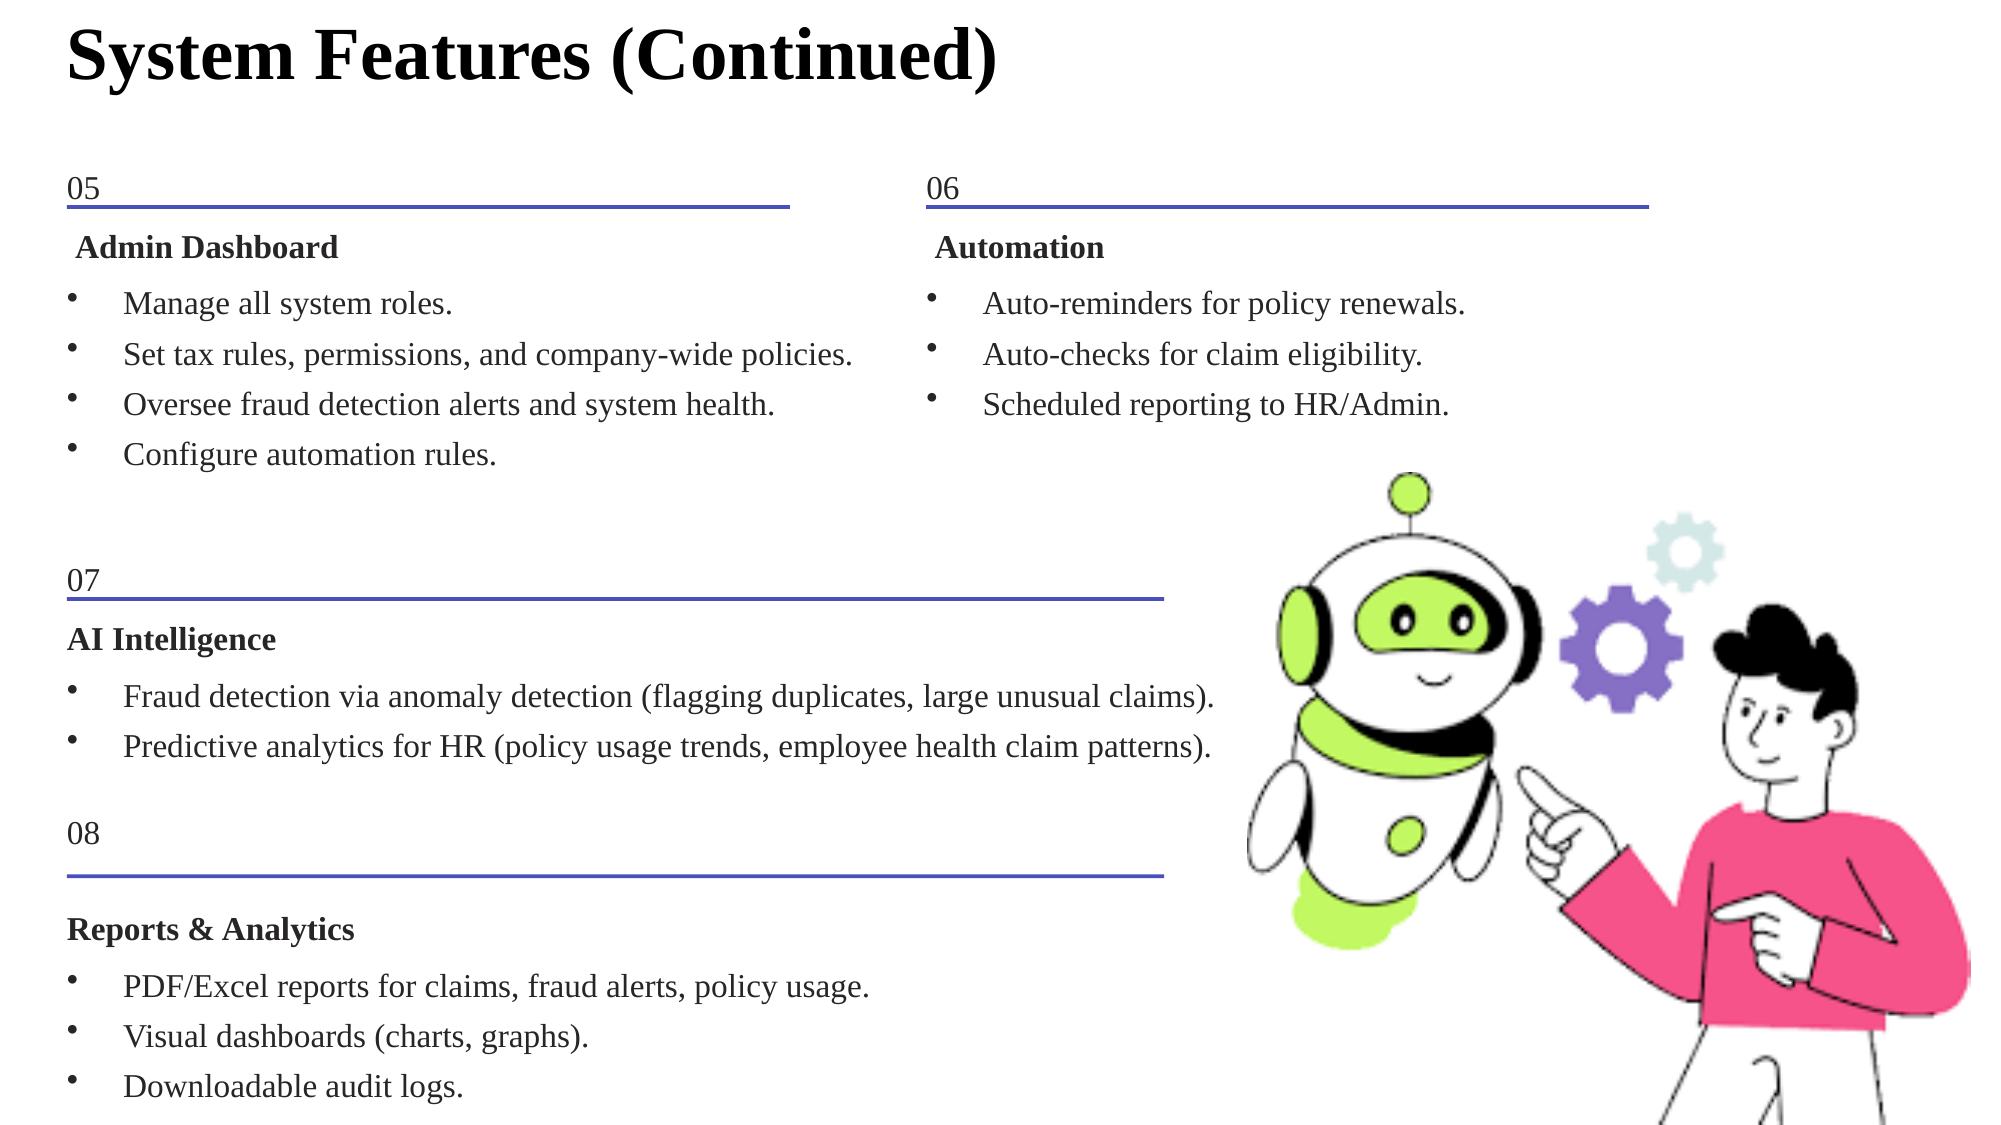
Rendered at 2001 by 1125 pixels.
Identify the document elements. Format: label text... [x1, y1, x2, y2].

text_box [66, 597, 1165, 601]
text_box [66, 874, 1165, 879]
text_box [926, 205, 1650, 209]
text_box Downloadable audit logs. [66, 1063, 1165, 1105]
text_box 07 [66, 557, 93, 590]
text_box Oversee fraud detection alerts and system health. [66, 381, 790, 423]
text_box Predictive analytics for HR (policy usage trends, employee health claim patterns). [66, 723, 1165, 765]
text_box Reports & Analytics [66, 907, 413, 948]
text_box Automation [926, 225, 1248, 266]
text_box Fraud detection via anomaly detection (flagging duplicates, large unusual claims). [66, 673, 1165, 715]
text_box Manage all system roles. [66, 281, 790, 323]
text_box 05 [66, 165, 93, 198]
text_box Visual dashboards (charts, graphs). [66, 1013, 1165, 1055]
text_box 08 [66, 810, 93, 843]
text_box AI Intelligence [66, 617, 388, 658]
text_box Scheduled reporting to HR/Admin. [926, 381, 1650, 423]
text_box [66, 205, 790, 209]
text_box Auto-reminders for policy renewals. [926, 281, 1650, 323]
text_box 06 [926, 165, 952, 198]
text_box Configure automation rules. [66, 431, 790, 473]
text_box Admin Dashboard [66, 225, 388, 266]
text_box System Features (Continued) [66, 31, 806, 96]
text_box Set tax rules, permissions, and company-wide policies. [66, 331, 790, 373]
picture [1247, 472, 1971, 1125]
text_box Auto-checks for claim eligibility. [926, 331, 1650, 373]
text_box PDF/Excel reports for claims, fraud alerts, policy usage. [66, 963, 1165, 1005]
